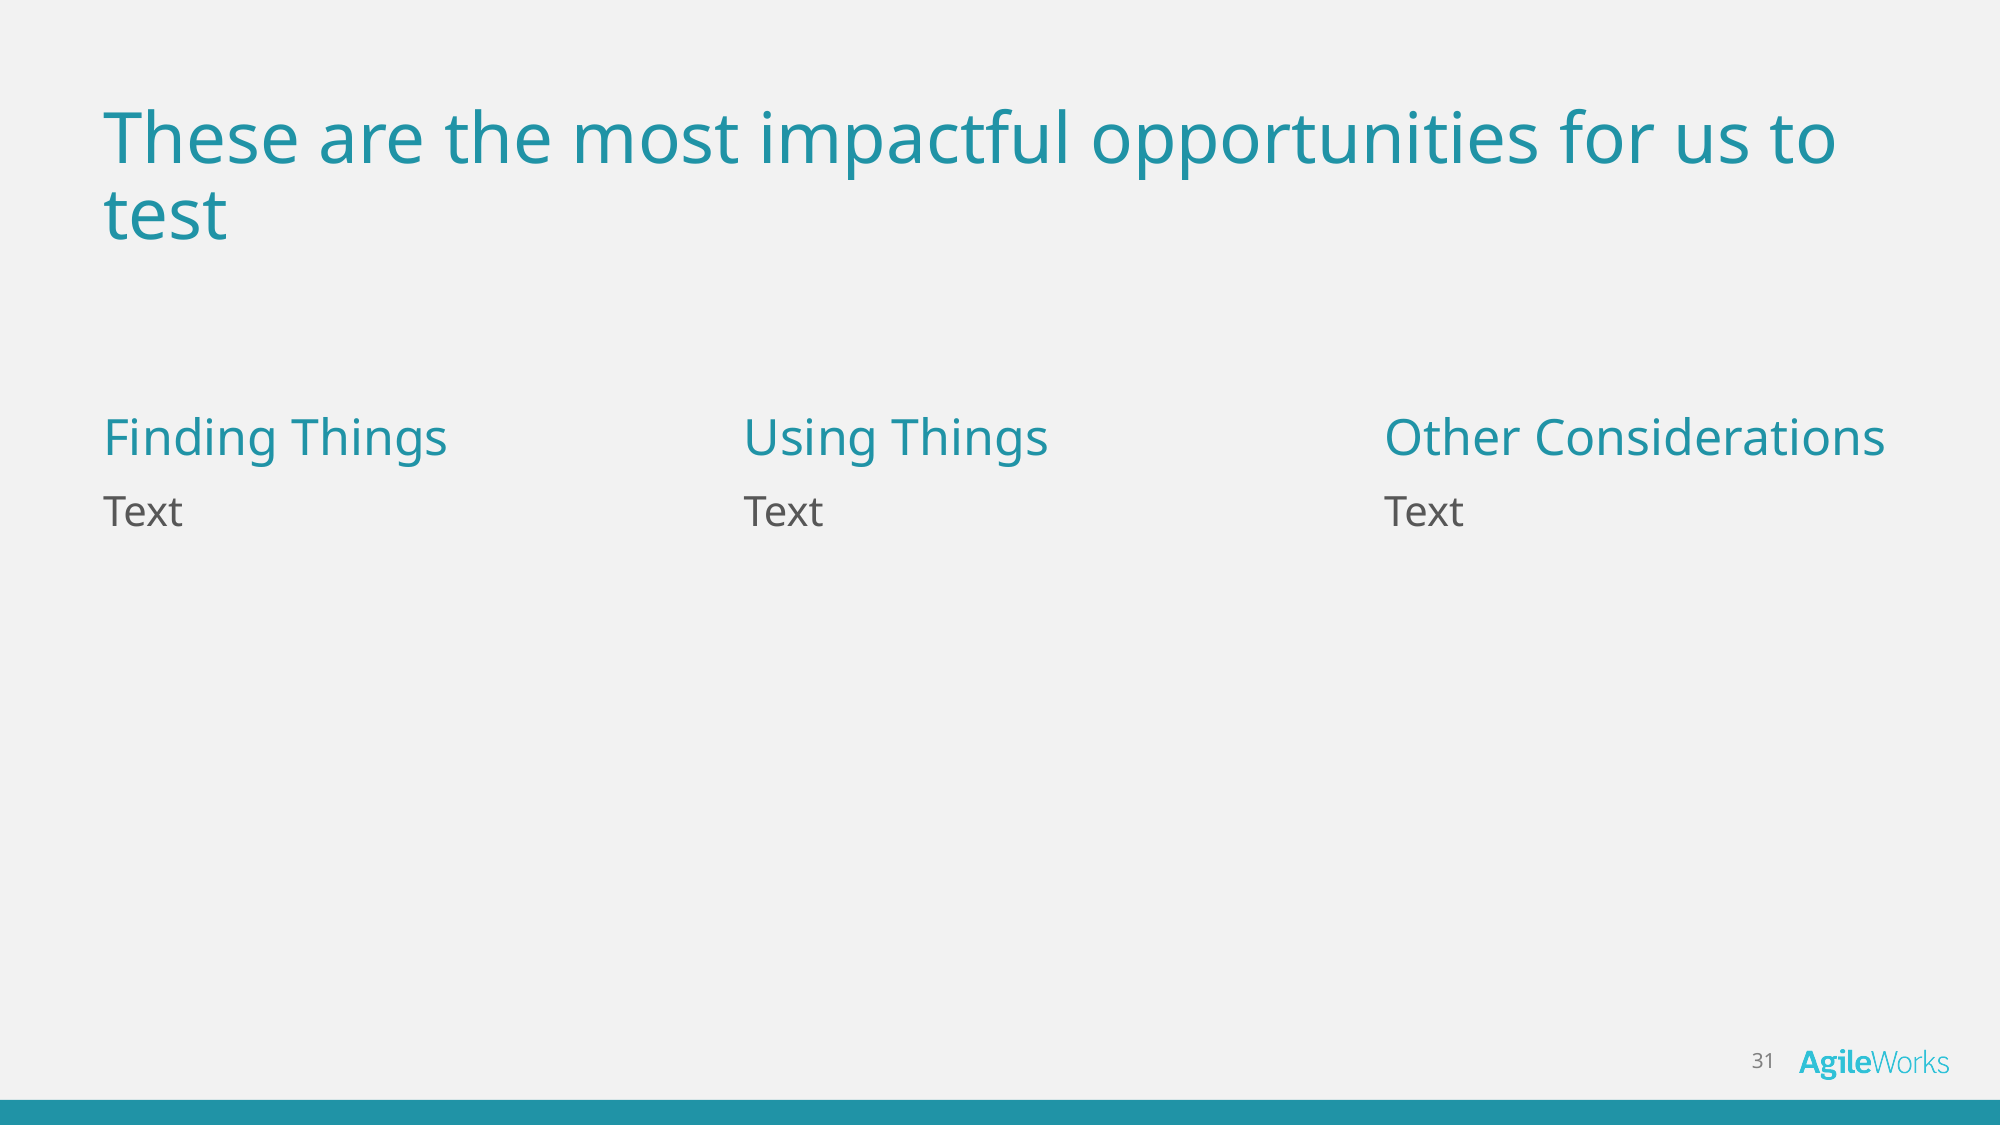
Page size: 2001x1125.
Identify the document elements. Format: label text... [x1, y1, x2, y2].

text_box Text [743, 484, 1257, 963]
picture [1787, 1036, 1950, 1082]
text_box Text [1384, 484, 1897, 963]
text_box Other Considerations [1384, 340, 1897, 466]
text_box Using Things [743, 340, 1257, 466]
title These are the most impactful opportunities for us to test [103, 102, 1954, 180]
text_box Text [103, 484, 616, 963]
text_box Finding Things [103, 340, 616, 466]
